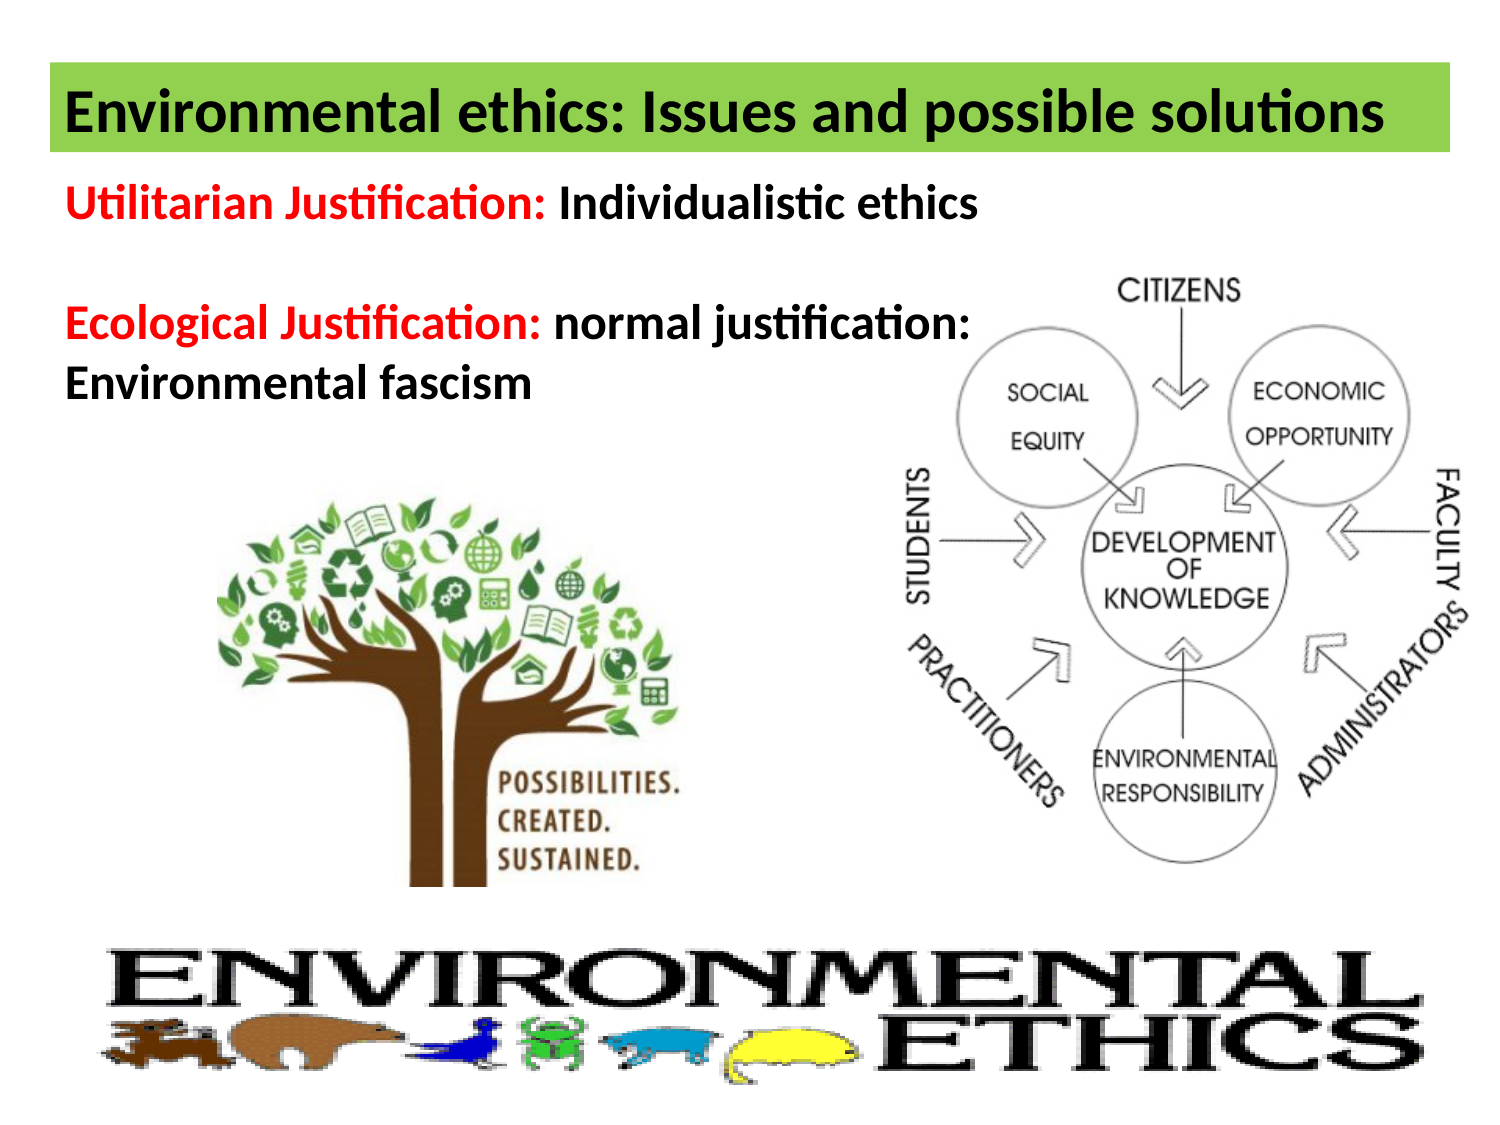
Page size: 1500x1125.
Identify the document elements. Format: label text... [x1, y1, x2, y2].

picture [217, 483, 687, 887]
text_box Environmental ethics: Issues and possible solutions [50, 62, 1450, 153]
picture [865, 265, 1476, 876]
picture [87, 937, 1463, 1088]
text_box Utilitarian Justification: Individualistic ethics Ecological Justification: normal justification: Environmental fascism [50, 162, 1050, 418]
